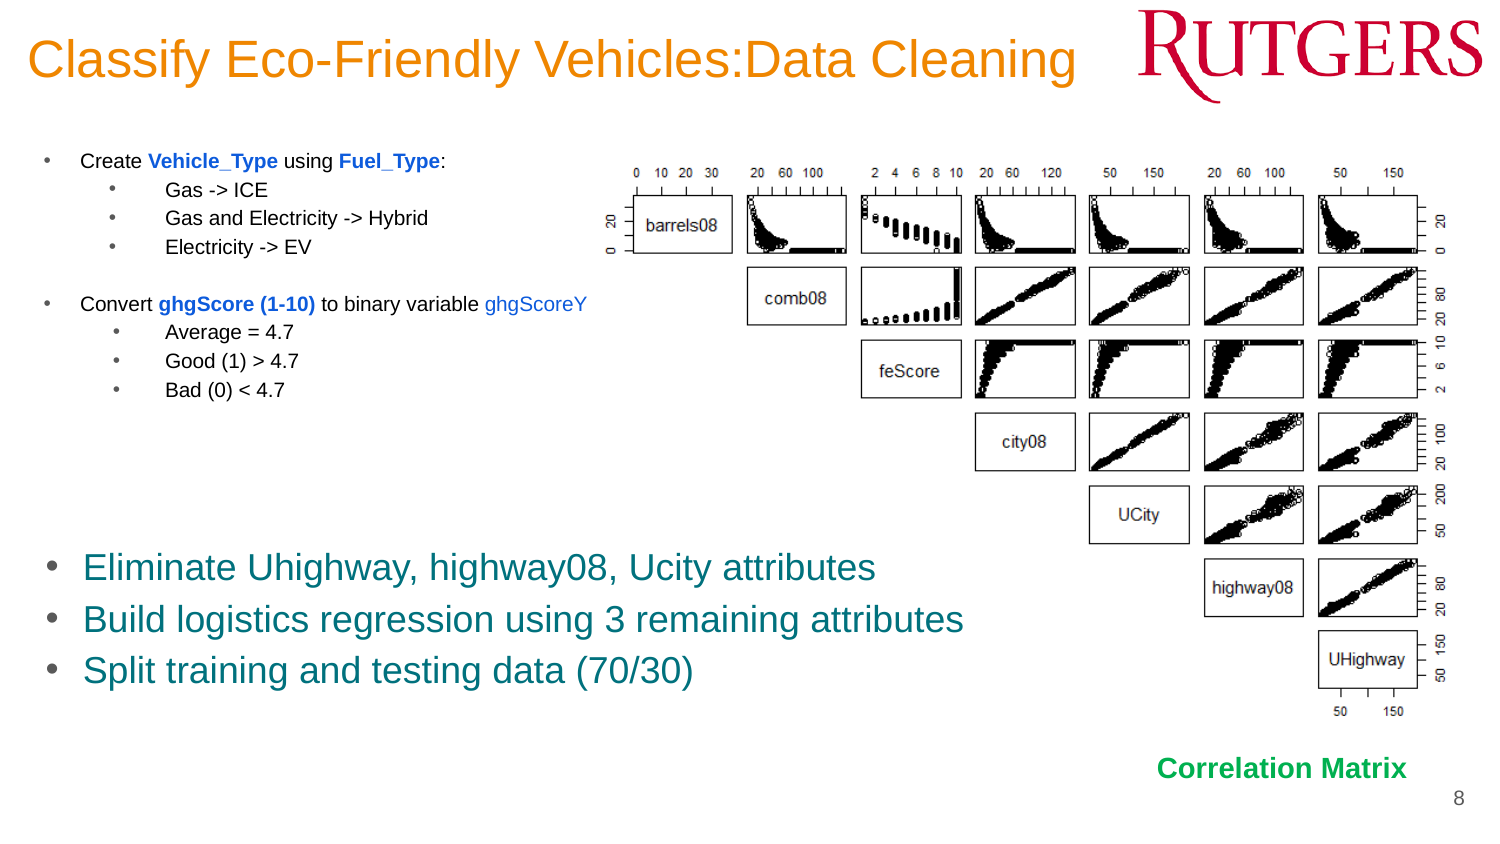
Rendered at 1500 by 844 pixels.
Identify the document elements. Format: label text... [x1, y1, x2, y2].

list Create Vehicle_Type using Fuel_Type: Gas -> ICE Gas and Electricity -> Hybrid Electricity -> EV Convert ghgScore (1-10) to binary variable ghgScoreY Average = 4.7 Good (1) > 4.7 Bad (0) < 4.7 [0, 129, 564, 531]
picture [566, 128, 1485, 756]
text_box Eliminate Uhighway, highway08, Ucity attributes Build logistics regression using 3 remaining attributes Split training and testing data (70/30) [11, 521, 1026, 767]
picture [1136, 7, 1483, 105]
title Classify Eco-Friendly Vehicles:Data Cleaning [11, 10, 1110, 105]
text_box Correlation Matrix [1137, 763, 1427, 792]
slide_number 8 [1389, 764, 1480, 830]
